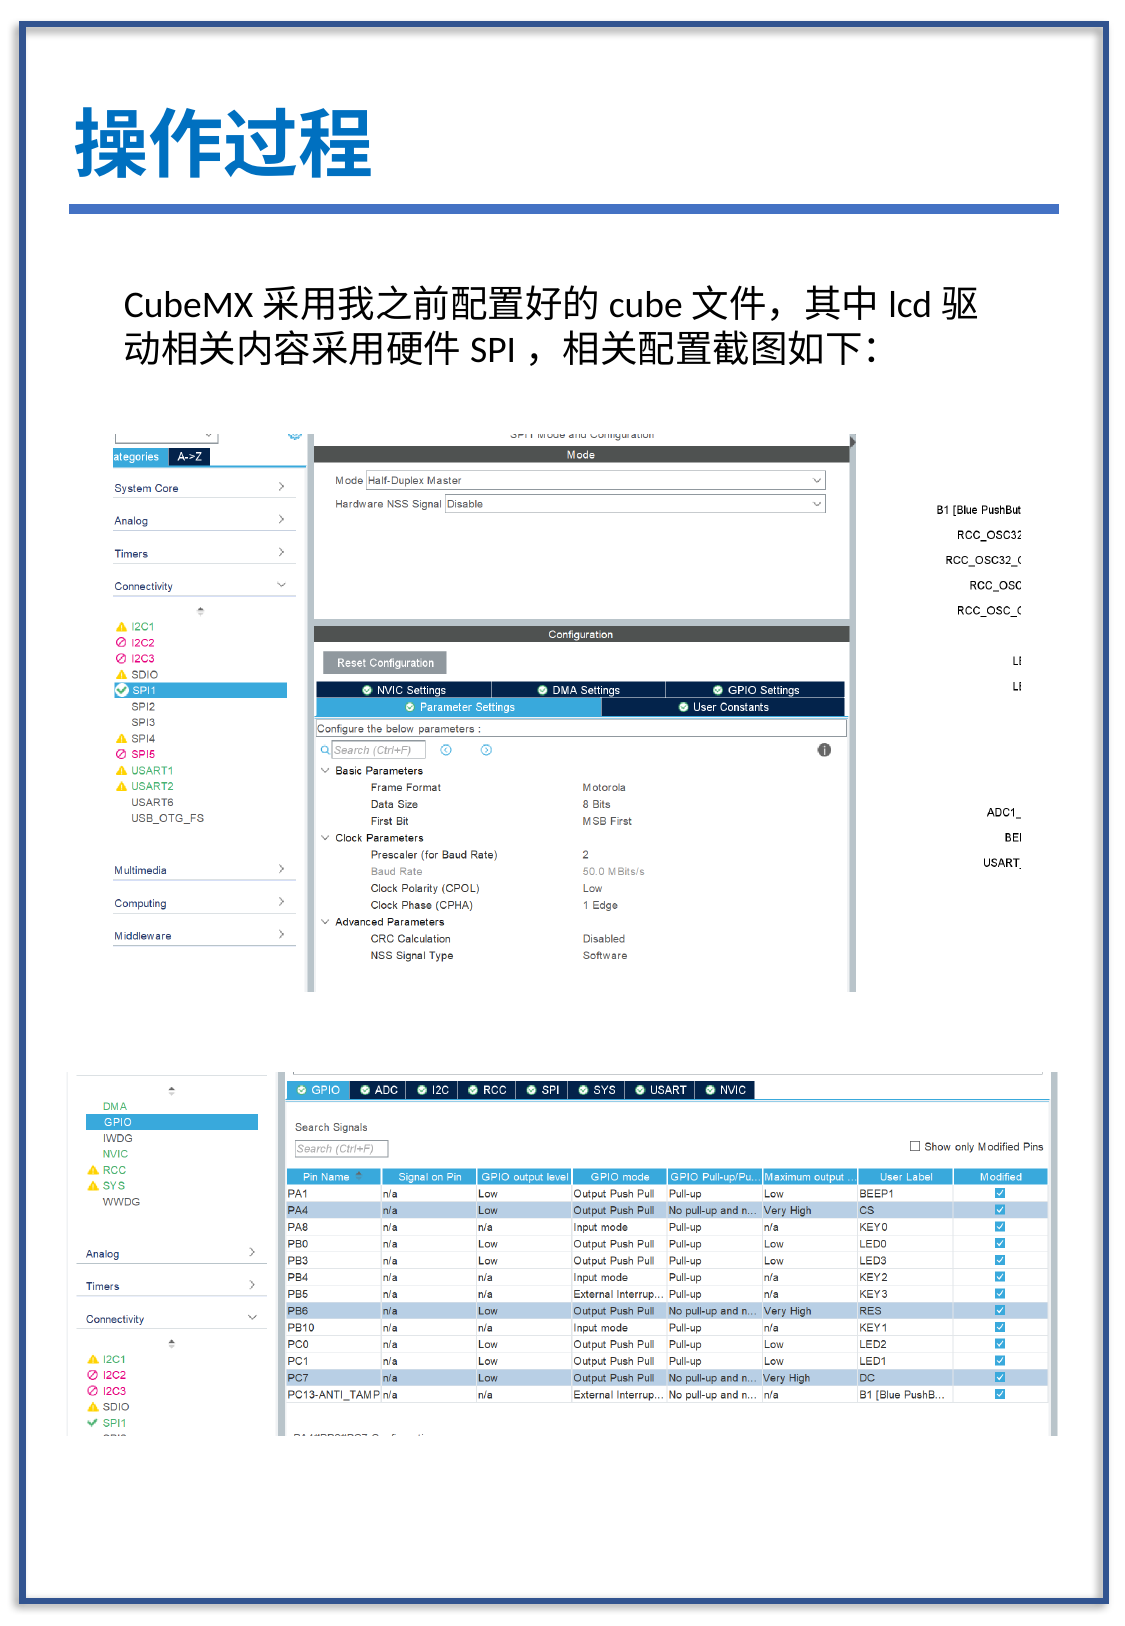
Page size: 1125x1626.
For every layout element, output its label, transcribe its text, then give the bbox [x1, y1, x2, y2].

text_box 操作过程 [0, 33, 523, 194]
text_box CubeMX采用我之前配置好的cube文件，其中lcd驱动相关内容采用硬件SPI，相关配置截图如下： [108, 272, 1025, 423]
picture [60, 1072, 1064, 1436]
text_box [21, 23, 1107, 1602]
picture [113, 434, 1021, 992]
